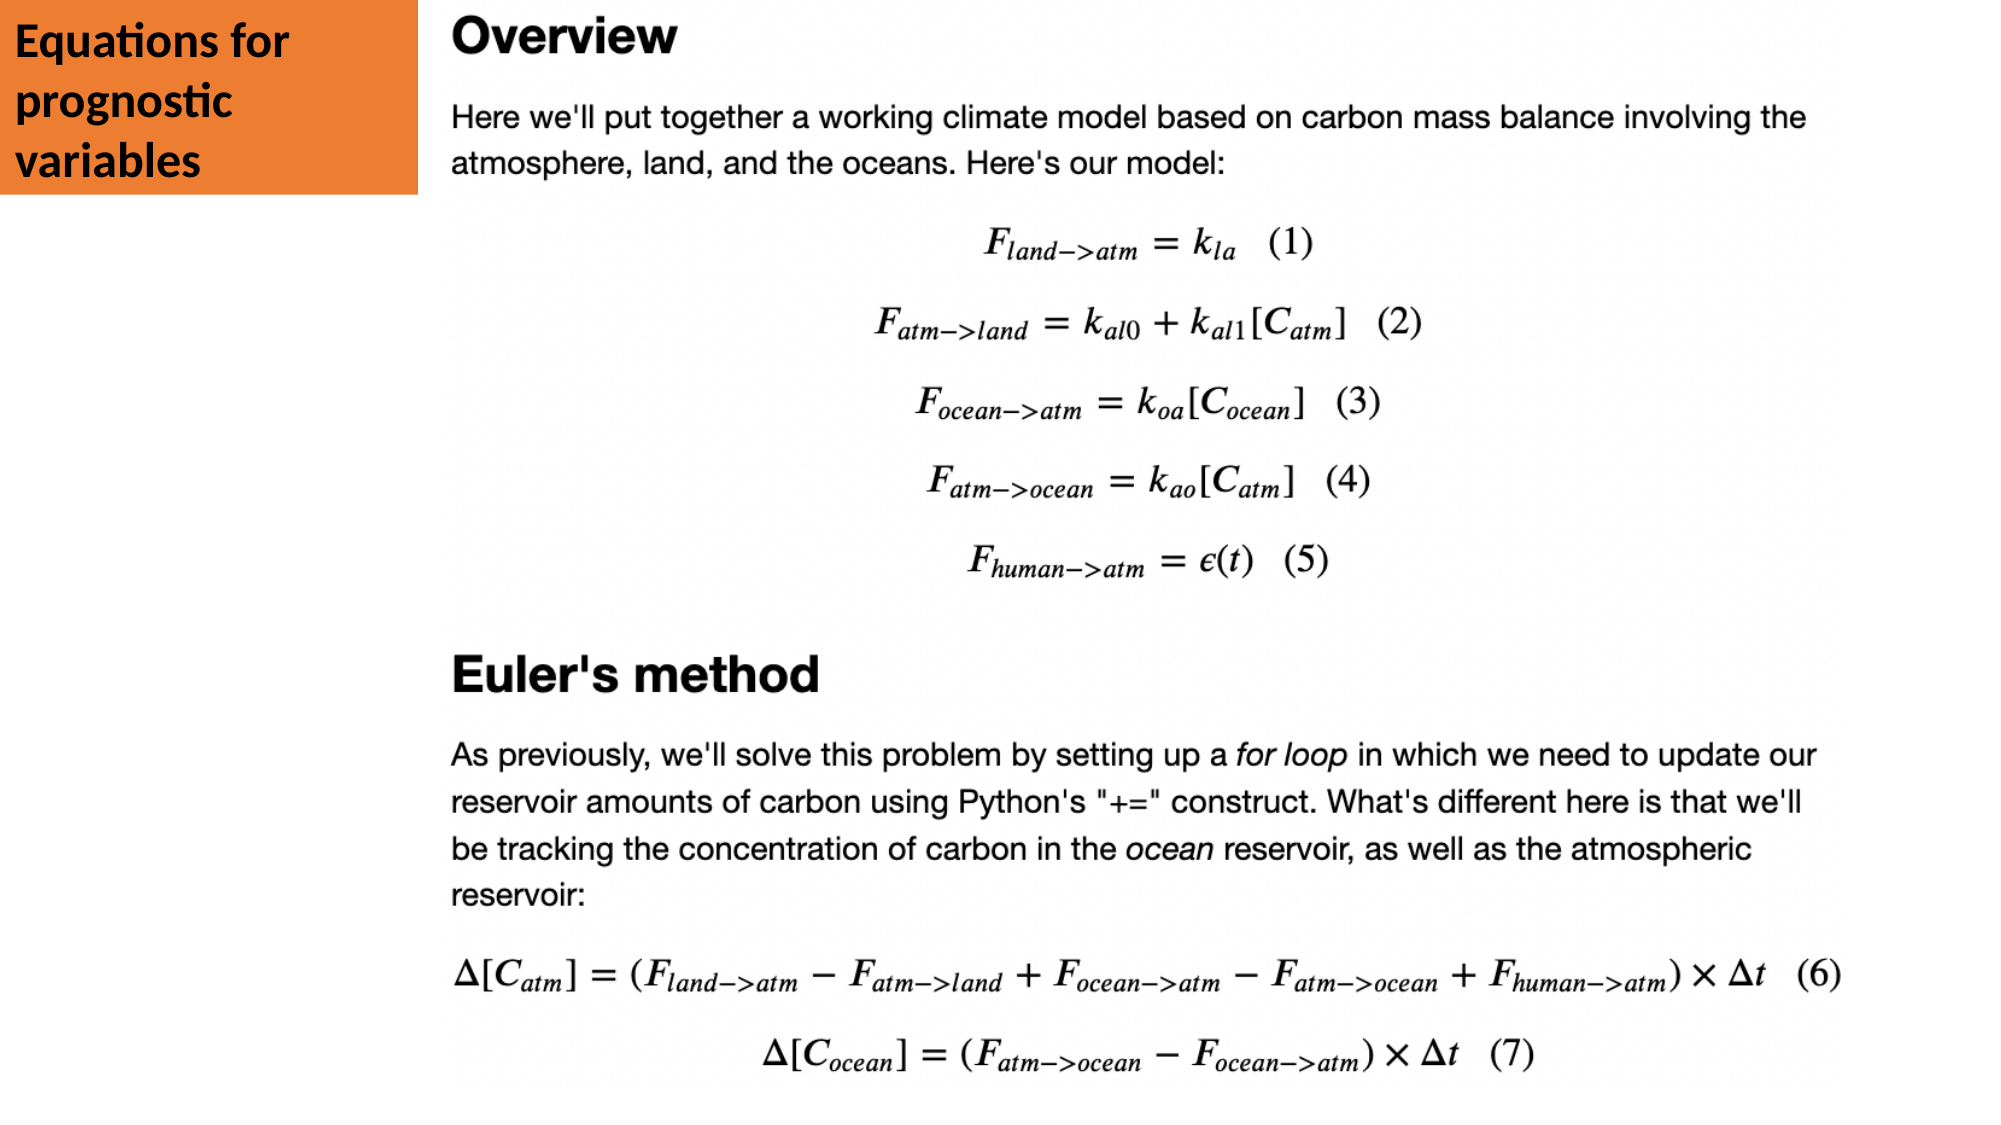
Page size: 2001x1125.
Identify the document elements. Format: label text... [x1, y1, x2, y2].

picture [444, 0, 1845, 1089]
text_box Equations for prognostic variables [0, 0, 418, 195]
